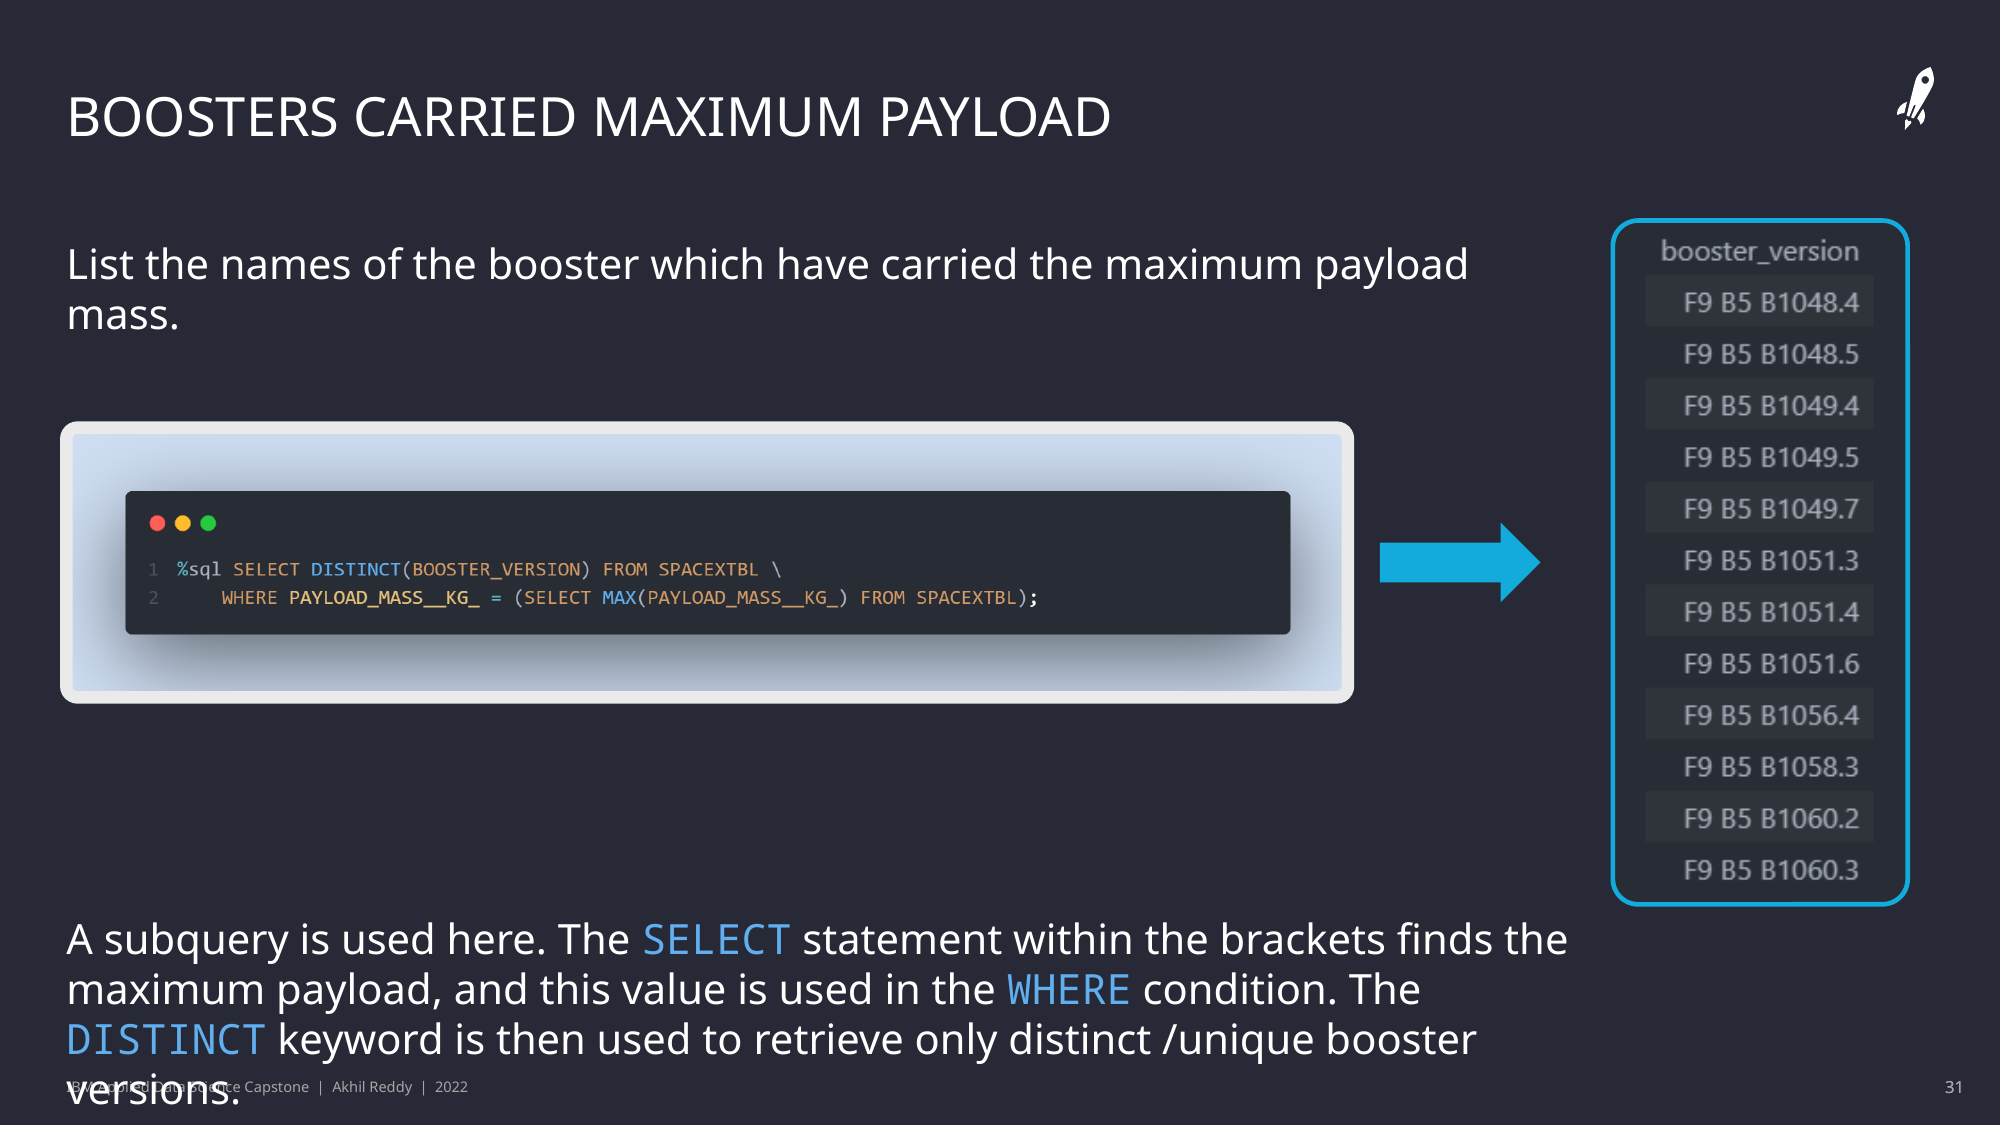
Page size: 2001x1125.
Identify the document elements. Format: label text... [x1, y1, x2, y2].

picture [66, 427, 1348, 698]
list List the names of the booster which have carried the maximum payload mass. A subquery is used here. The SELECT statement within the brackets finds the maximum payload, and this value is used in the WHERE condition. The DISTINCT keyword is then used to retrieve only distinct /unique booster versions. [66, 237, 1579, 1050]
title Boosters Carried Maximum Payload [66, 30, 1863, 149]
picture [1612, 220, 1908, 905]
text_box [1378, 520, 1542, 605]
